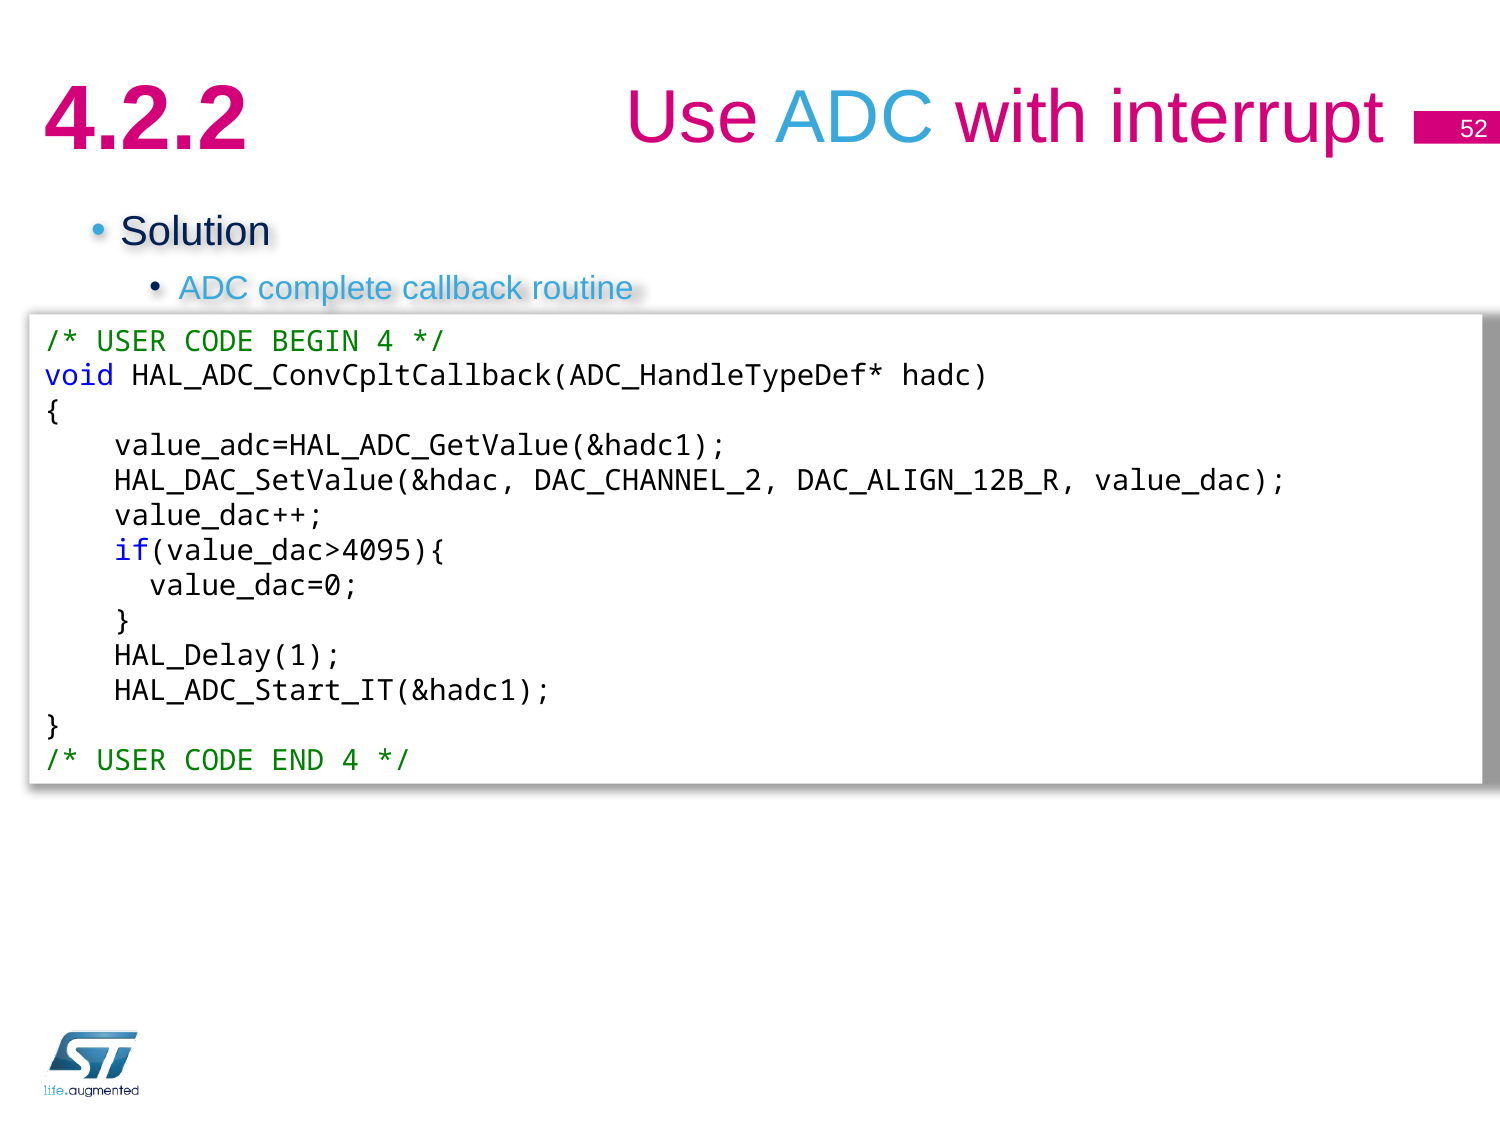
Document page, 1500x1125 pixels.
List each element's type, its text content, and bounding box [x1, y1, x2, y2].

text_box /* USER CODE BEGIN 4 */ void HAL_ADC_ConvCpltCallback(ADC_HandleTypeDef* hadc) { value_adc=HAL_ADC_GetValue(&hadc1); HAL_DAC_SetValue(&hdac, DAC_CHANNEL_2, DAC_ALIGN_12B_R, value_dac); value_dac++; if(value_dac>4095){ value_dac=0; } HAL_Delay(1); HAL_ADC_Start_IT(&hadc1); } /* USER CODE END 4 */ [29, 314, 1483, 784]
slide_number 52 [1413, 111, 1500, 144]
picture [36, 1022, 147, 1103]
title Use ADC with interrupt [74, 18, 1400, 192]
text_box 4.2.2 [29, 19, 313, 207]
list Solution ADC complete callback routine [75, 196, 1500, 306]
